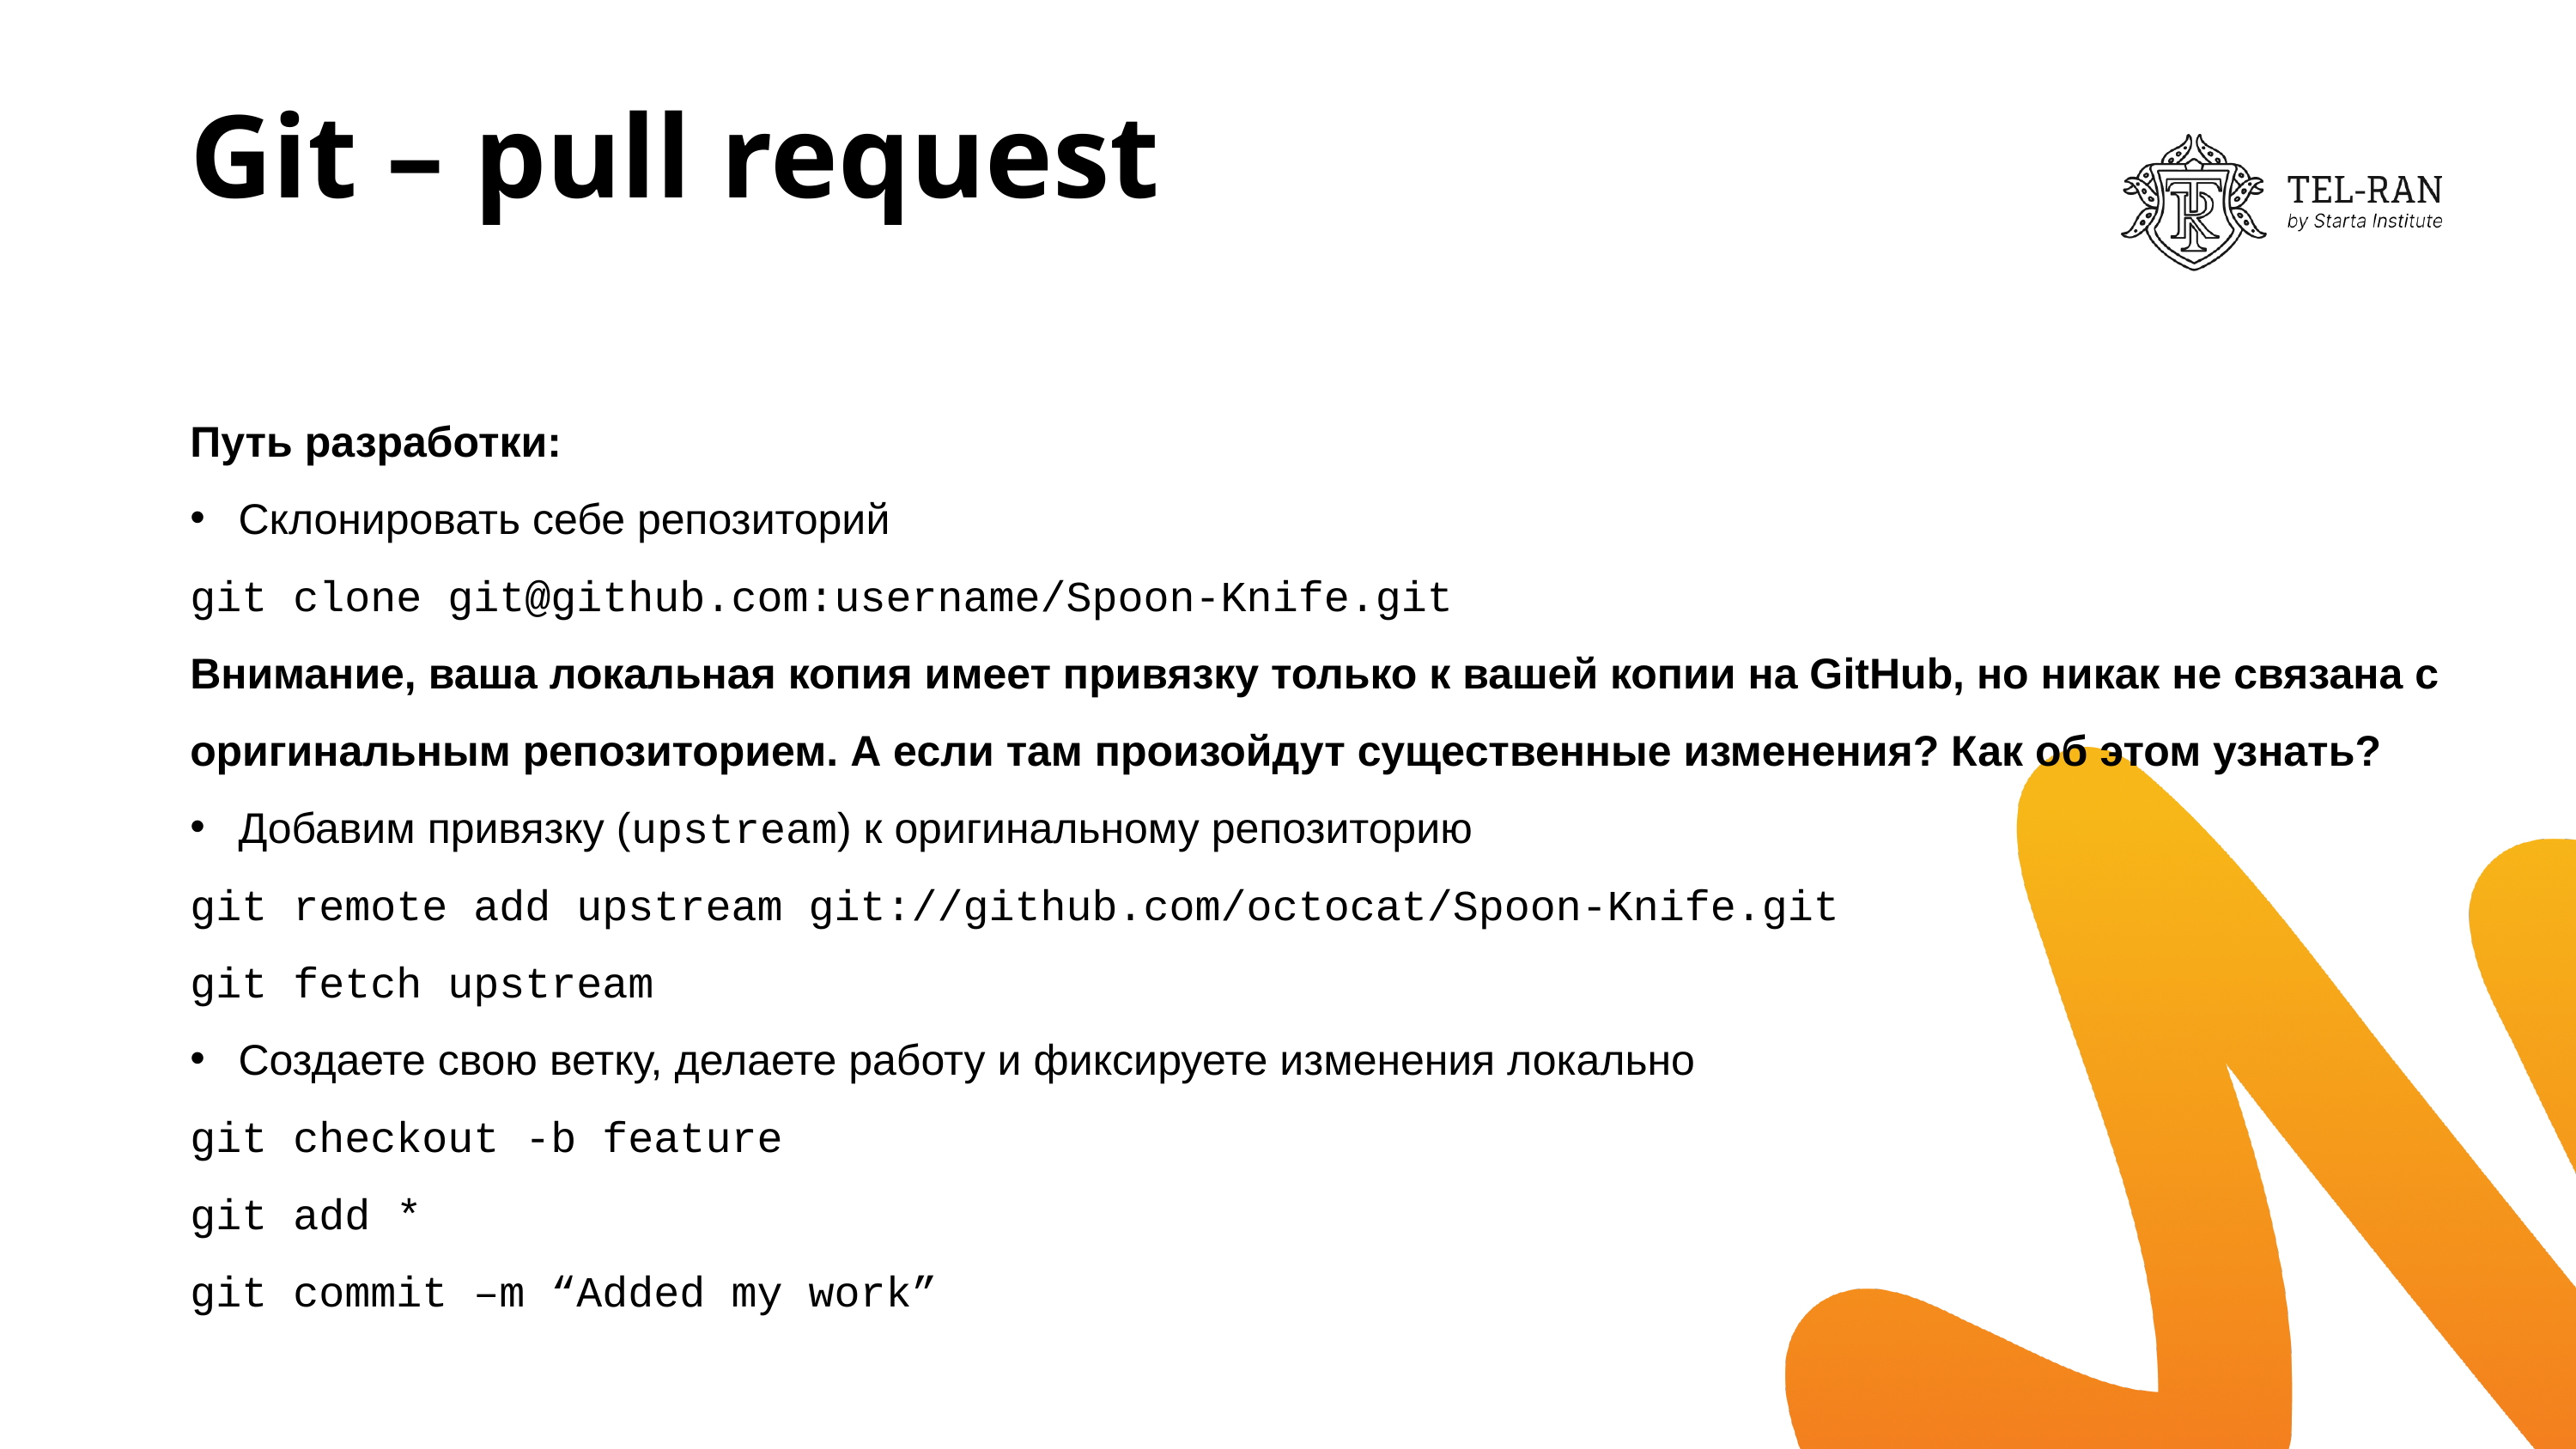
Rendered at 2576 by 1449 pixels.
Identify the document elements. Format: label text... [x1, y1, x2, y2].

picture [2121, 134, 2442, 271]
title Git – pull request [177, 76, 2107, 358]
text_box Путь разработки: Склонировать себе репозиторий git clone git@github.com:username/Spoon-Knife.git Внимание, ваша локальная копия имеет привязку только к вашей копии на GitHub, но никак не связана с оригинальным репозиторием. А если там произойдут существенные изменения? Как об этом узнать? Добавим привязку (upstream) к оригинальному репозиторию git remote add upstream git://github.com/octocat/Spoon-Knife.git git fetch upstream Создаете свою ветку, делаете работу и фиксируете изменения локально git checkout -b feature git add * git commit –m “Added my work” [177, 382, 2494, 1323]
picture [1620, 747, 2576, 1449]
